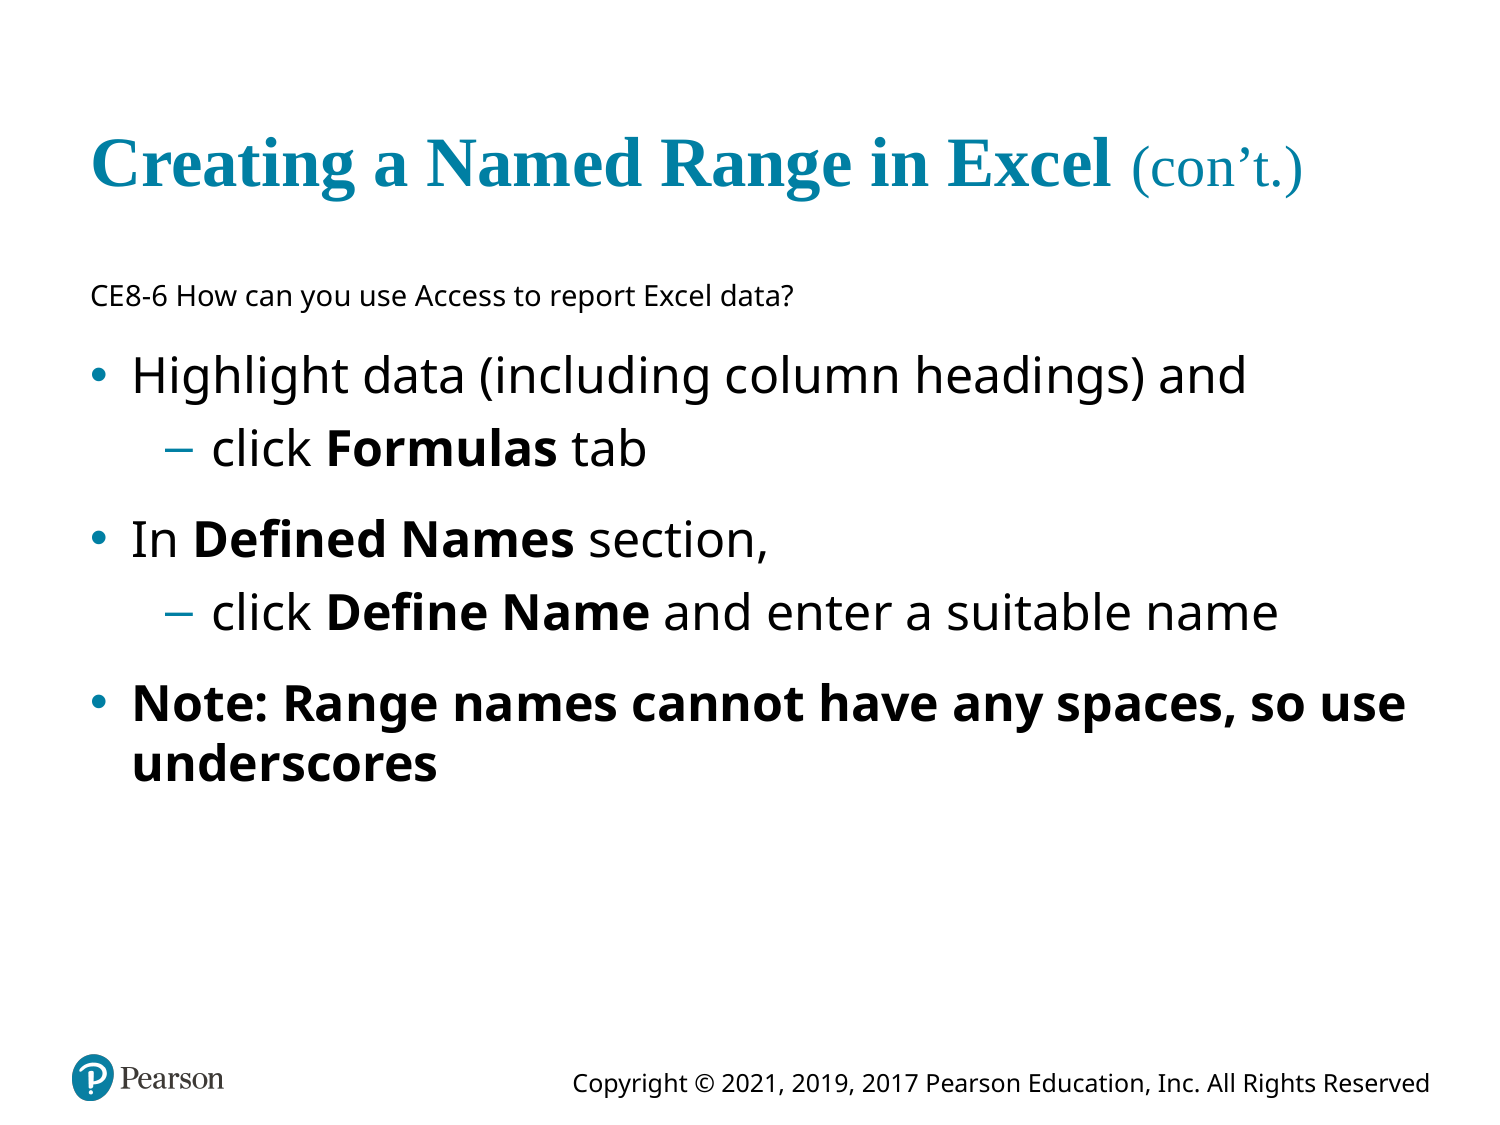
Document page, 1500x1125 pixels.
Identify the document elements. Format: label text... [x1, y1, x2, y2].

picture [72, 1054, 88, 1070]
list CE 8-6 How can you use Access to report Excel data? Highlight data (including column headings) and click Formulas tab In Defined Names section, click Define Name and enter a suitable name Note: Range names cannot have any spaces, so use underscores [75, 262, 1425, 1005]
picture [98, 1054, 224, 1101]
picture [80, 1063, 106, 1088]
title Creating a Named Range in Excel (con’t.) [75, 35, 1425, 216]
picture [72, 1087, 83, 1101]
